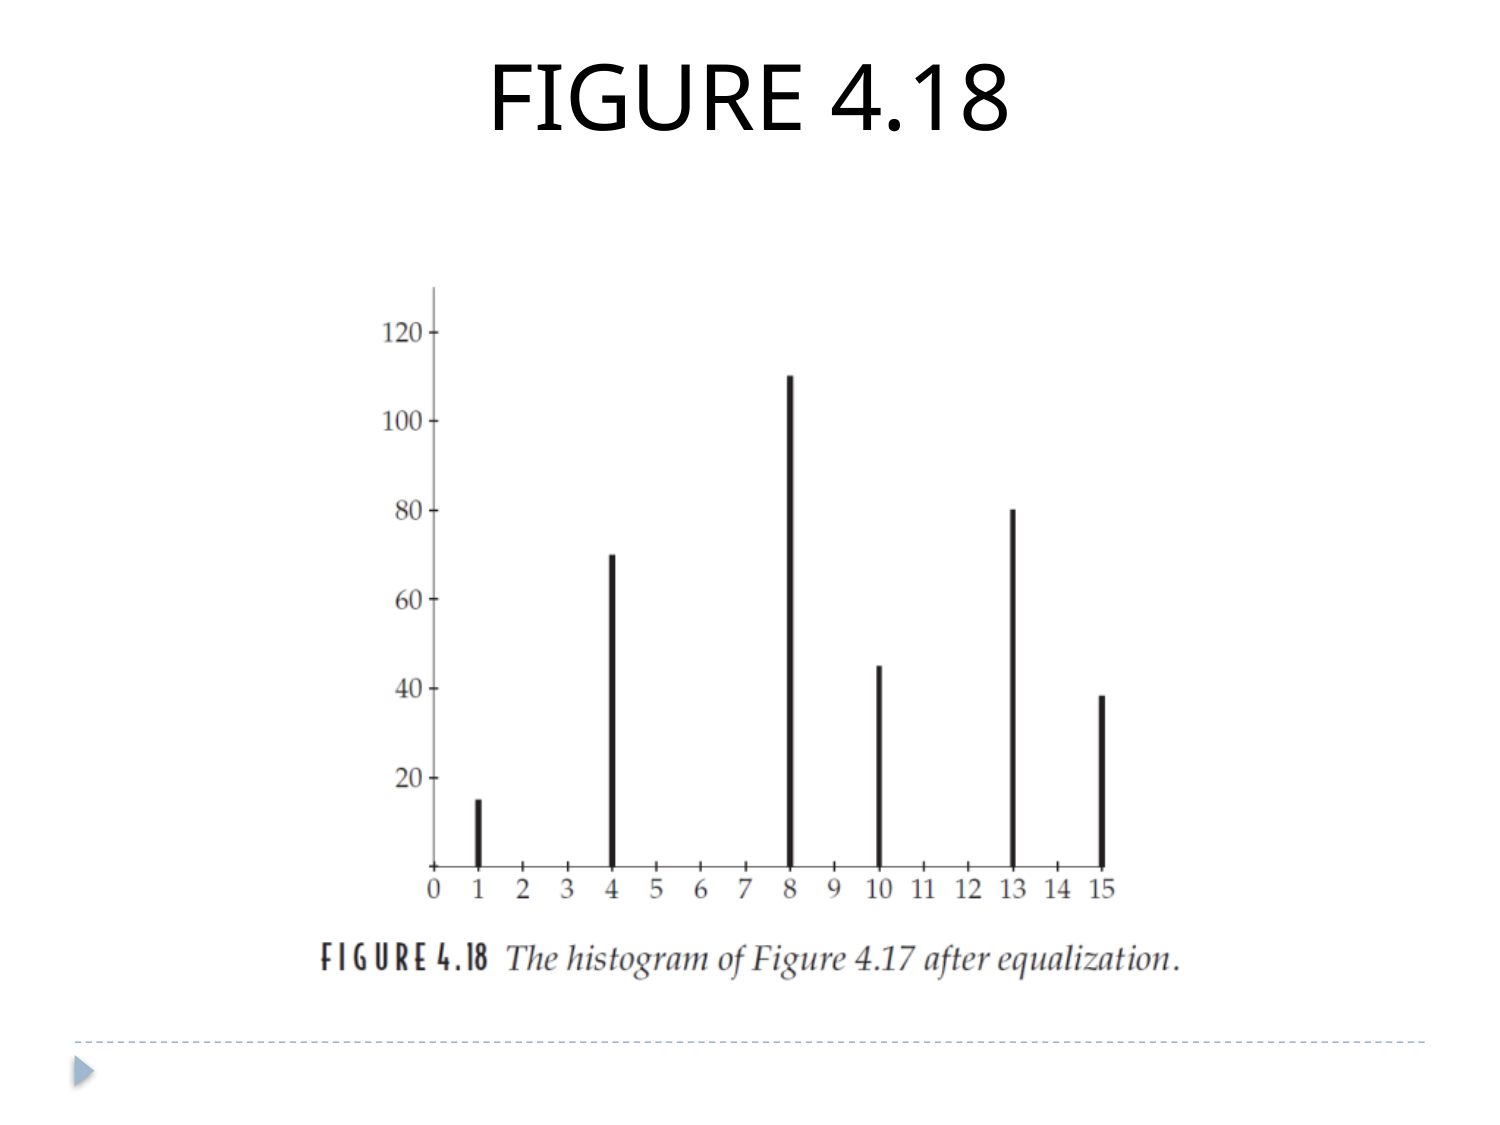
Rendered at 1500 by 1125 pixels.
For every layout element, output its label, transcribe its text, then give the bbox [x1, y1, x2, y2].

text_box FIGURE 4.18 [74, 0, 1425, 188]
text_box Ch4-p.80 [75, 1062, 275, 1113]
picture [312, 270, 1205, 988]
